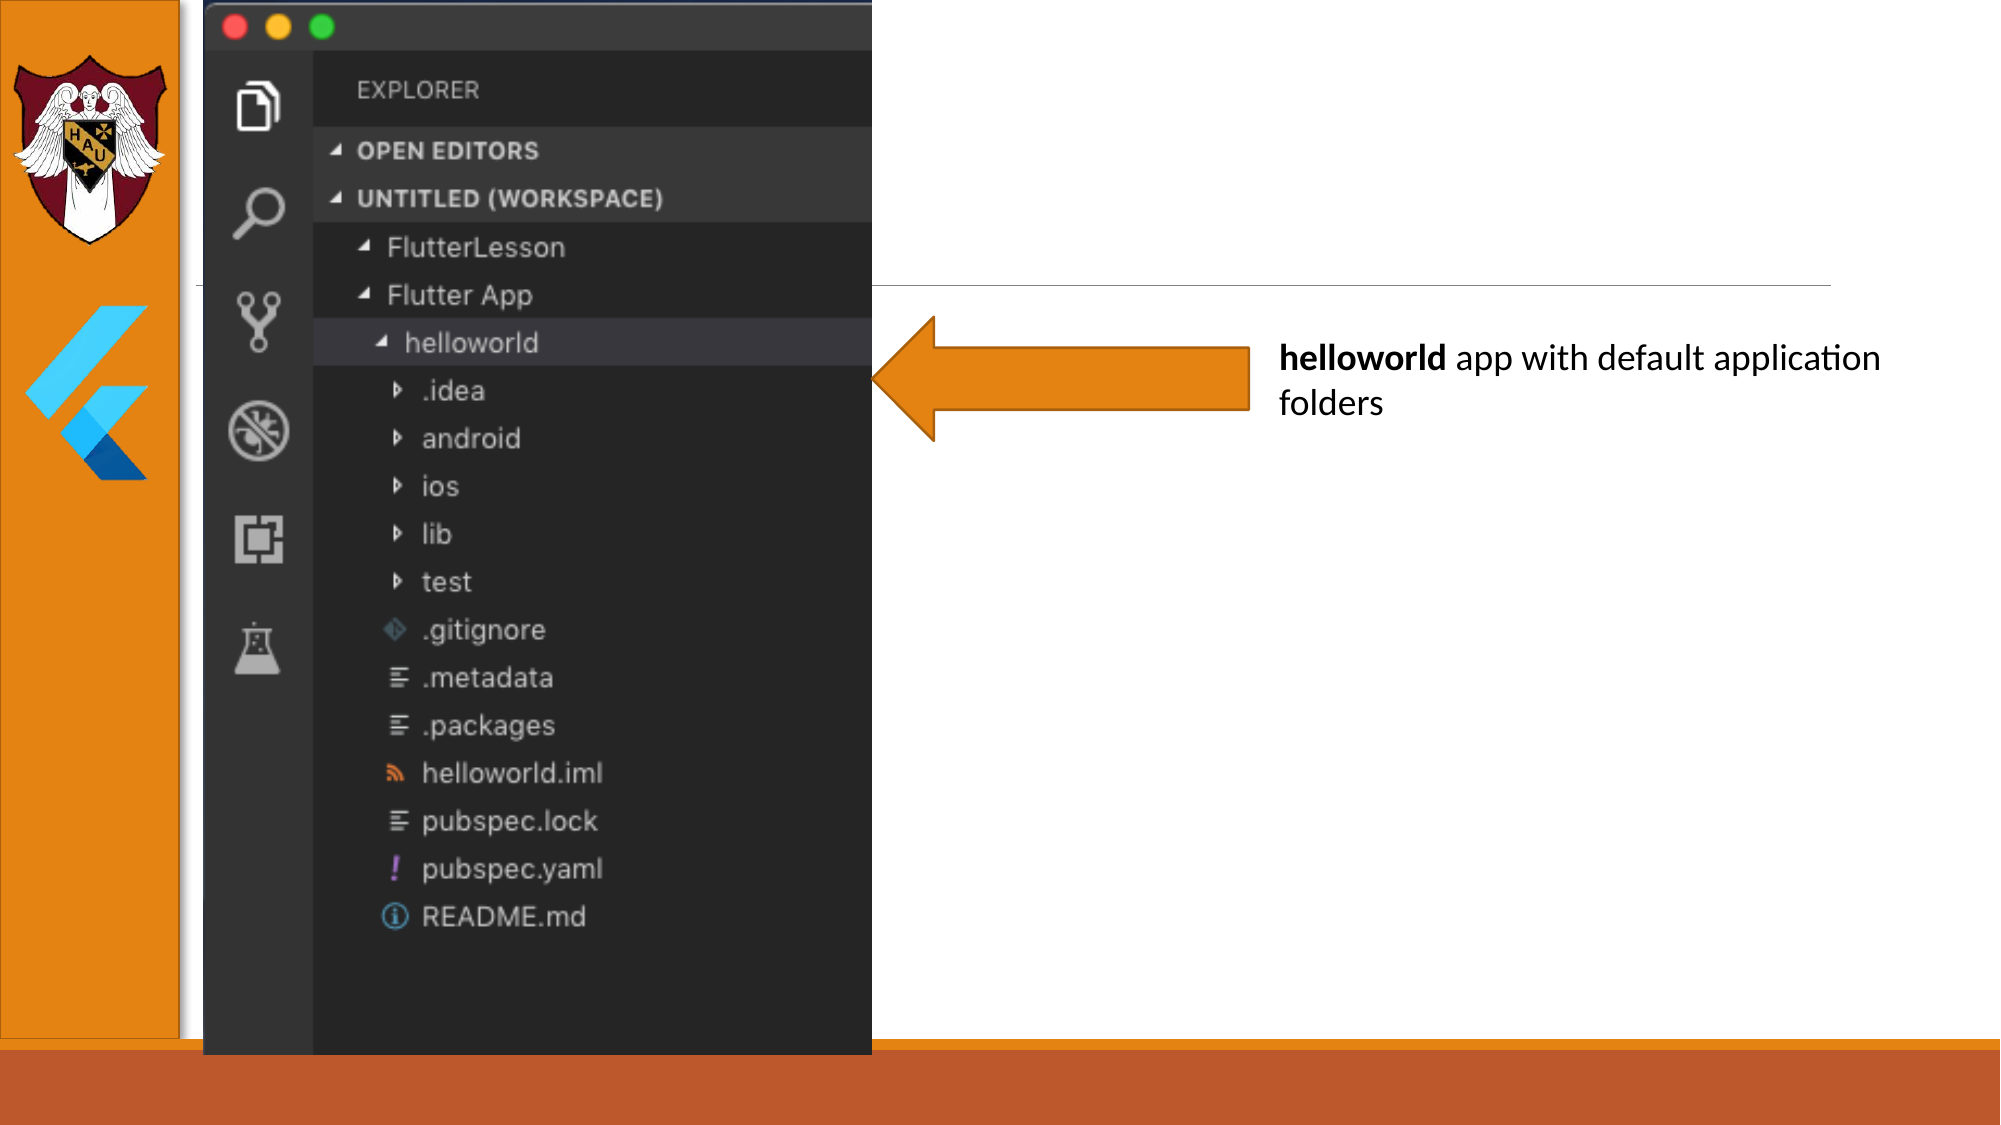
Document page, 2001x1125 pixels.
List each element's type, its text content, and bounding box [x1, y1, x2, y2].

picture [10, 46, 169, 250]
picture [202, 0, 873, 1056]
text_box helloworld app with default application folders [1264, 325, 1914, 431]
text_box [880, 315, 1251, 442]
picture [7, 302, 165, 483]
